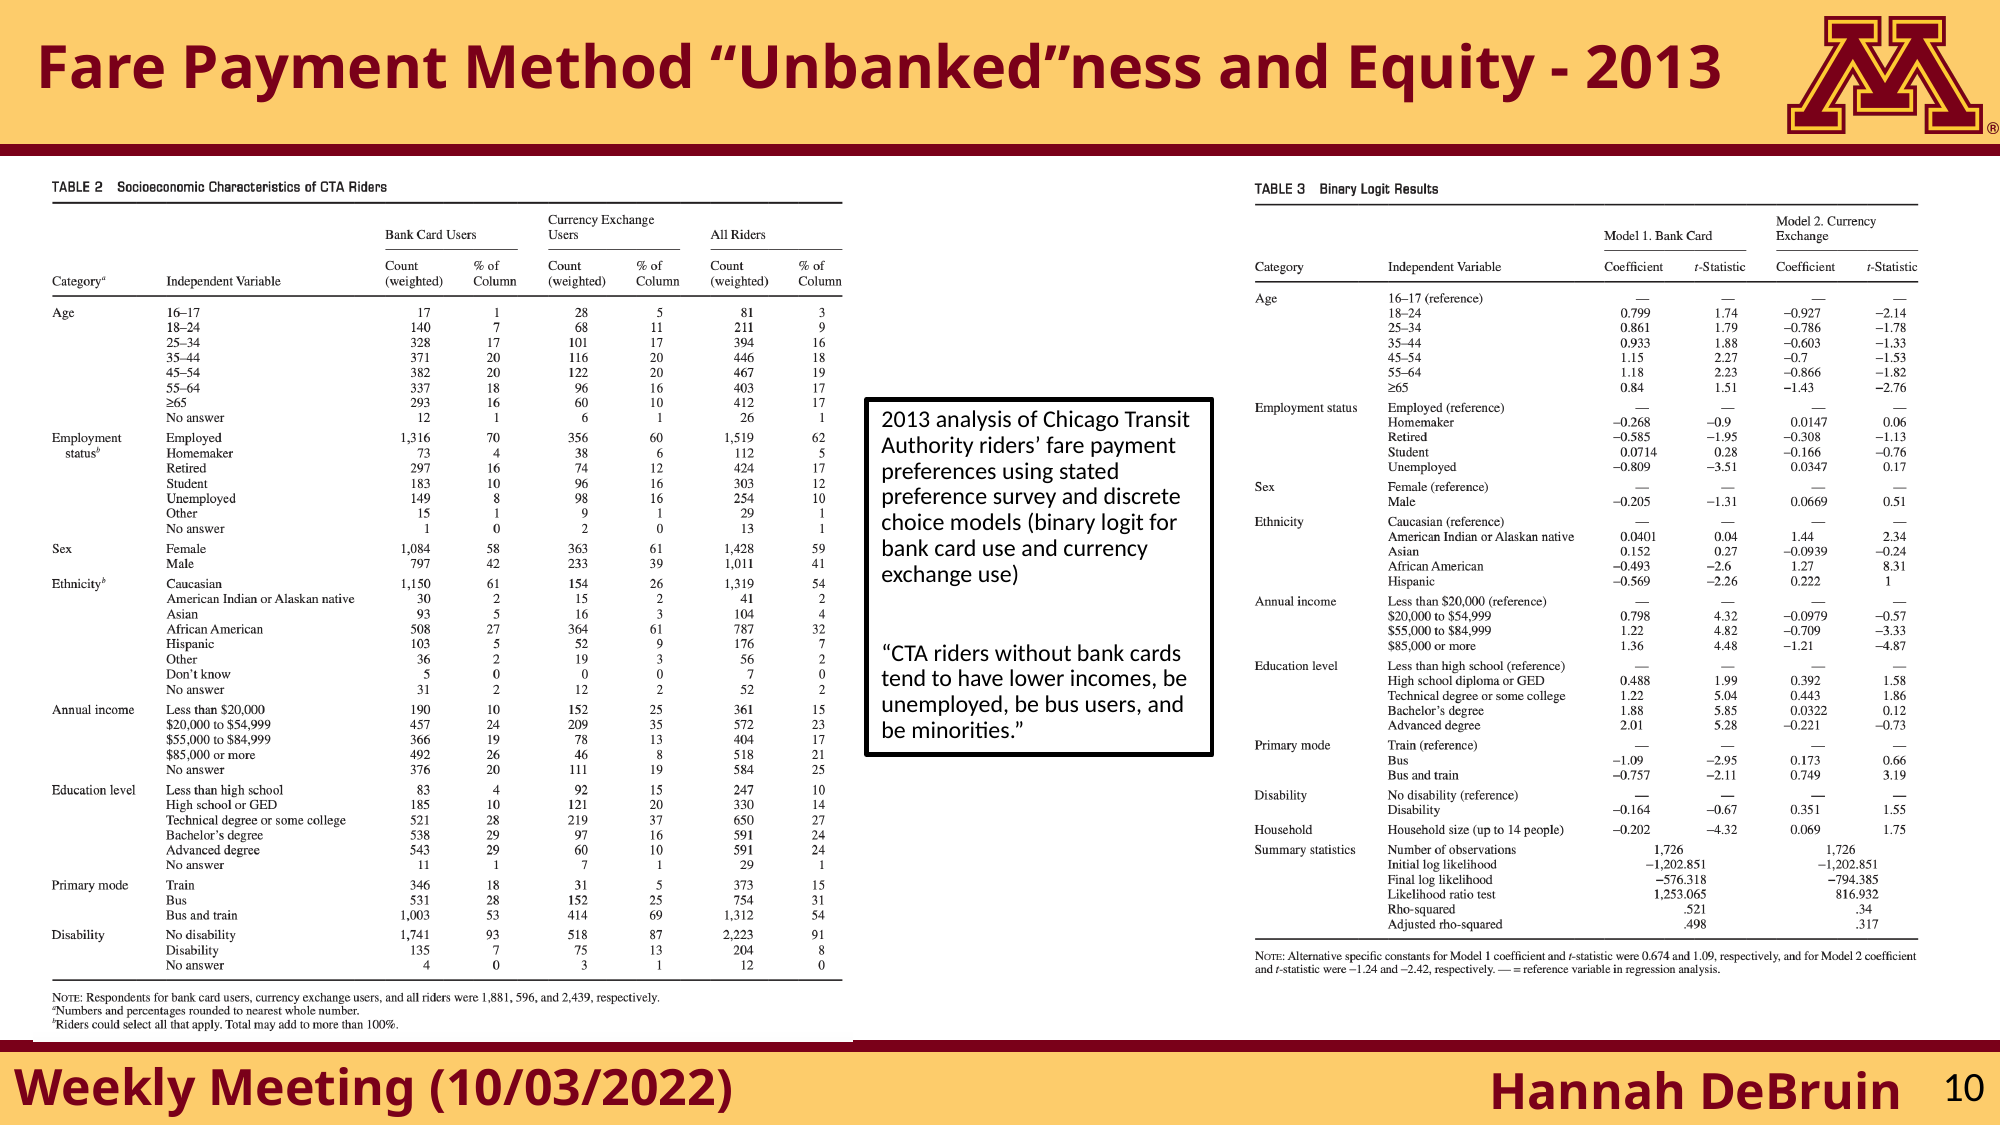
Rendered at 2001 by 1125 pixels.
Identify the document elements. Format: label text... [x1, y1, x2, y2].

picture [1236, 169, 1930, 985]
picture [33, 169, 853, 1042]
text_box Fare Payment Method “Unbanked”ness and Equity - 2013 [21, 29, 1749, 144]
text_box [0, 0, 2000, 144]
slide_number 10 [1550, 1052, 2000, 1125]
list 2013 analysis of Chicago Transit Authority riders’ fare payment preferences using stated preference survey and discrete choice models (binary logit for bank card use and currency exchange use) “CTA riders without bank cards tend to have lower incomes, be unemployed, be bus users, and be minorities.” [866, 399, 1213, 755]
text_box Hannah DeBruin [1249, 1053, 1550, 1125]
picture [1786, 14, 2000, 136]
text_box Weekly Meeting (10/03/2022) [0, 1053, 1000, 1125]
text_box [0, 1052, 1550, 1125]
